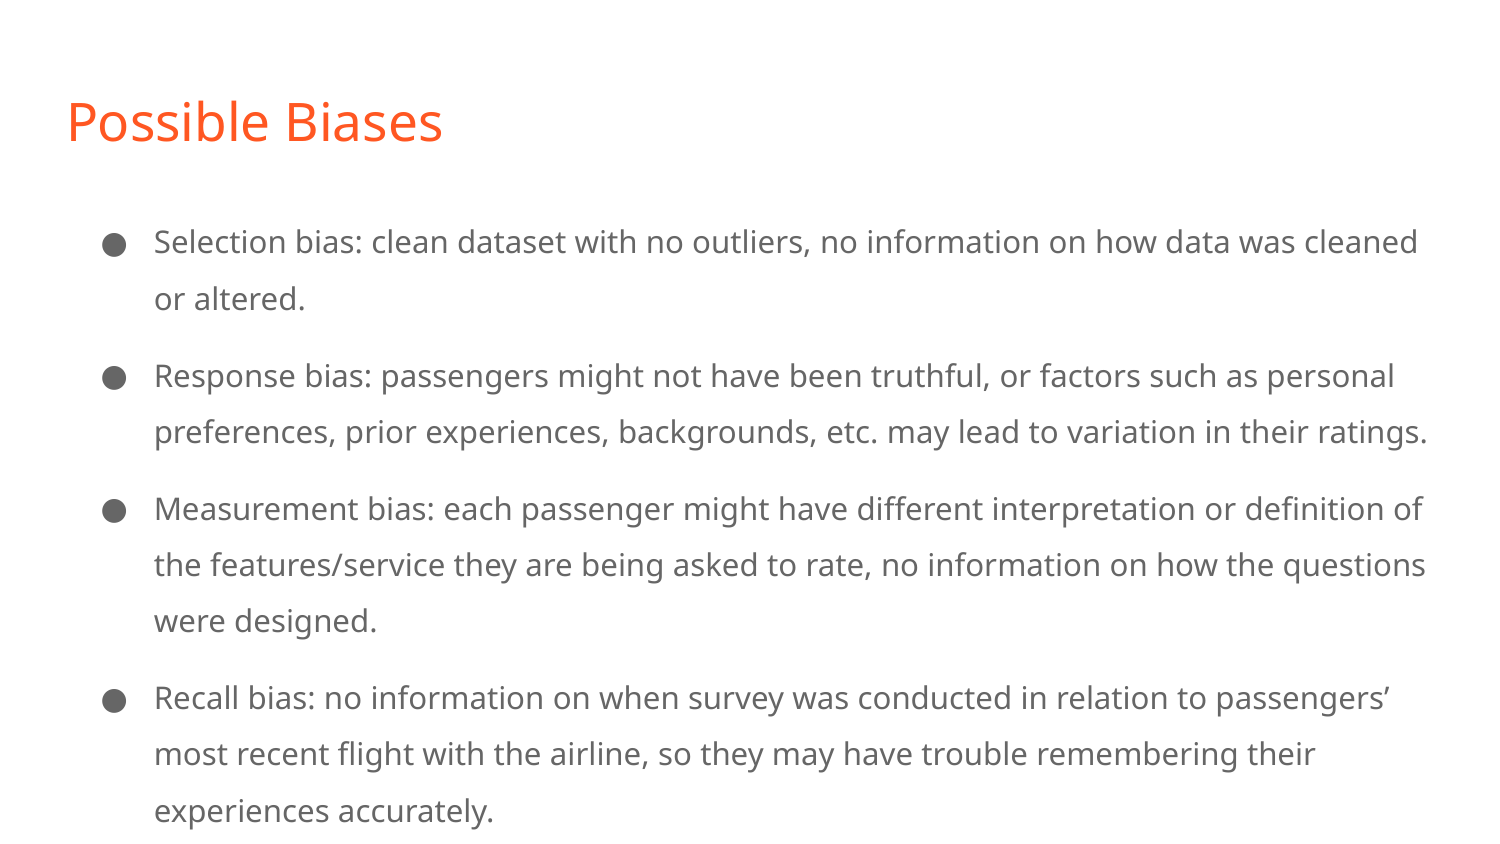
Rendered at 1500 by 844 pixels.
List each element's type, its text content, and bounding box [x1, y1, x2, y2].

title Possible Biases [51, 72, 1449, 167]
list Selection bias: clean dataset with no outliers, no information on how data was cleaned or altered. Response bias: passengers might not have been truthful, or factors such as personal preferences, prior experiences, backgrounds, etc. may lead to variation in their ratings. Measurement bias: each passenger might have different interpretation or definition of the features/service they are being asked to rate, no information on how the questions were designed. Recall bias: no information on when survey was conducted in relation to passengers’ most recent flight with the airline, so they may have trouble remembering their experiences accurately. [63, 189, 1462, 817]
